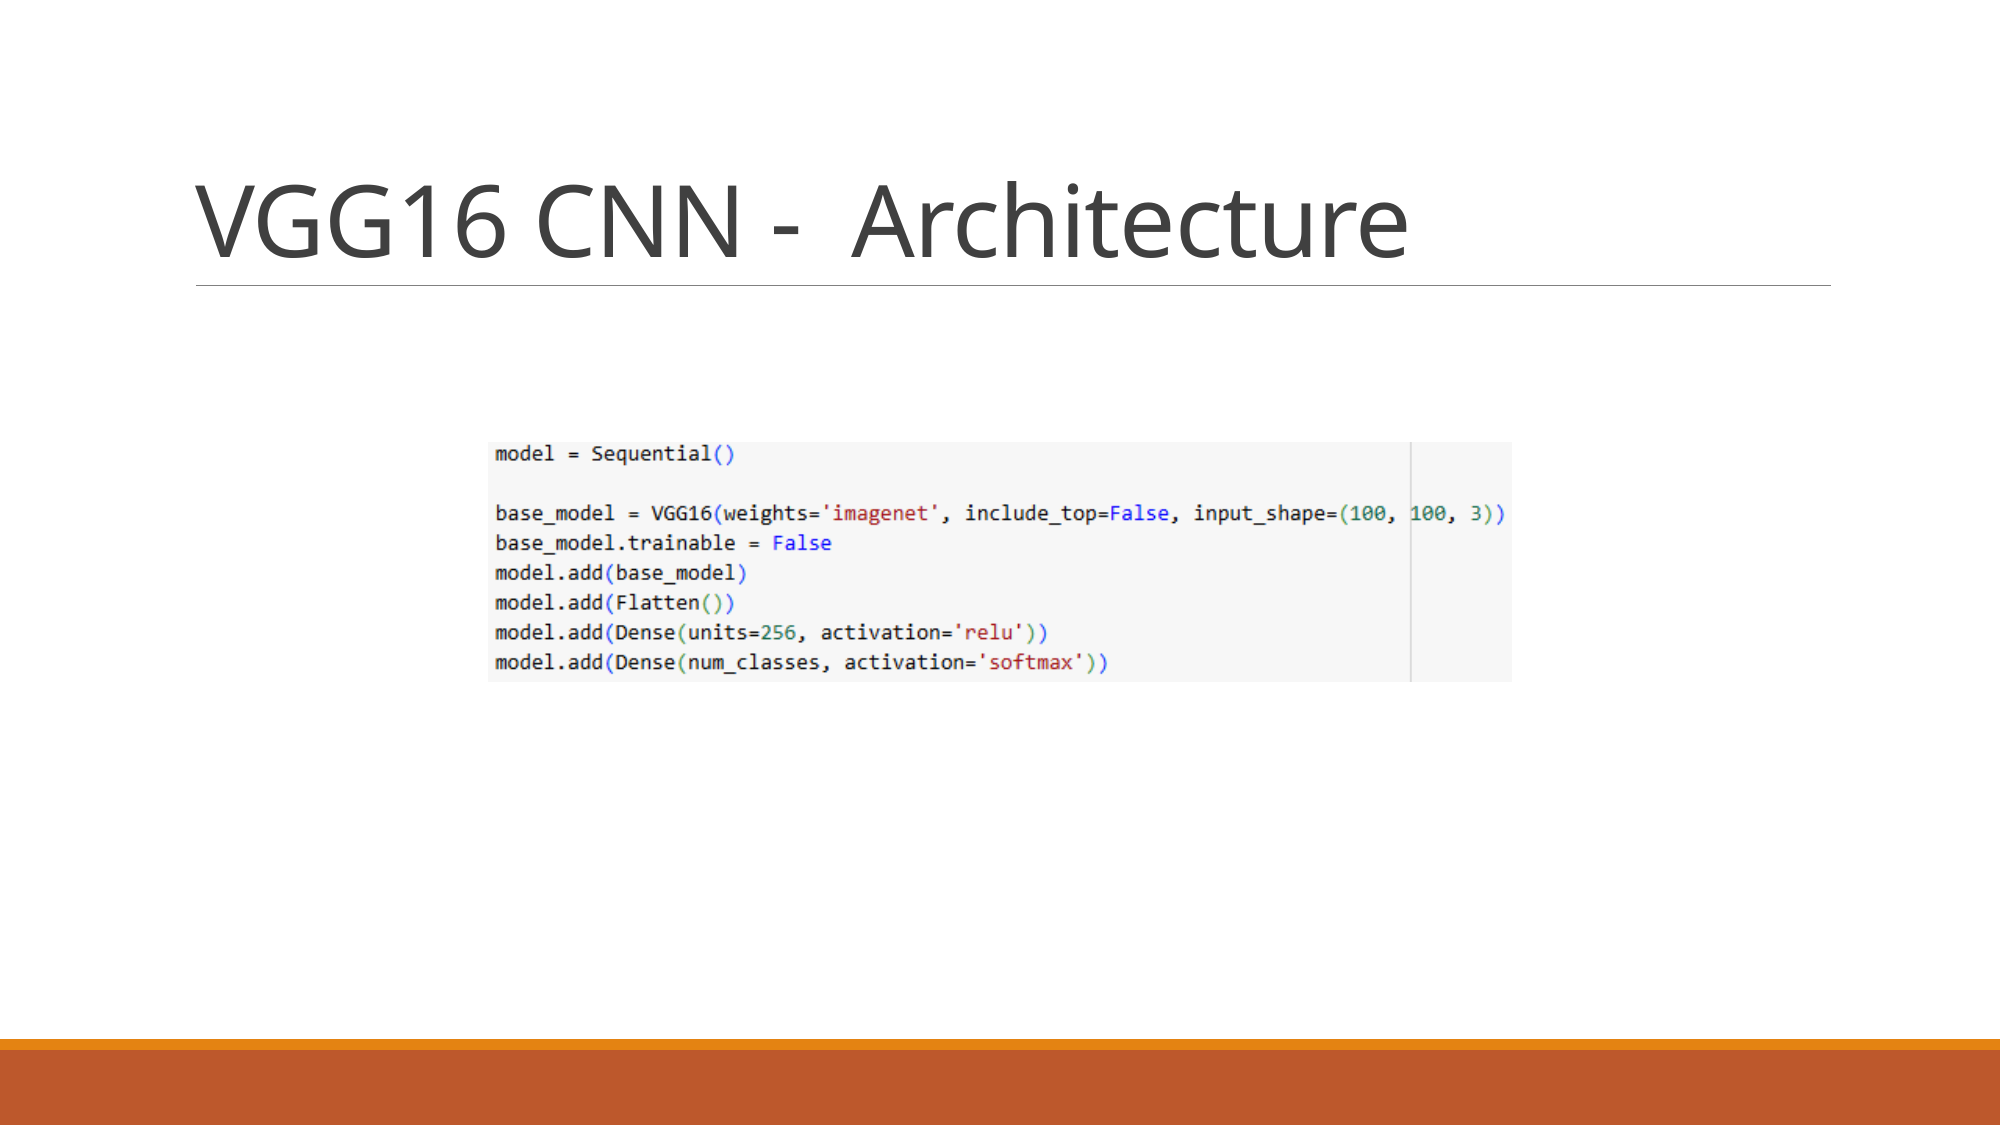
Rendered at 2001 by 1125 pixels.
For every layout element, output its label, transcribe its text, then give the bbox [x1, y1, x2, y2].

picture [487, 442, 1513, 683]
title VGG16 CNN - Architecture [180, 47, 1830, 285]
